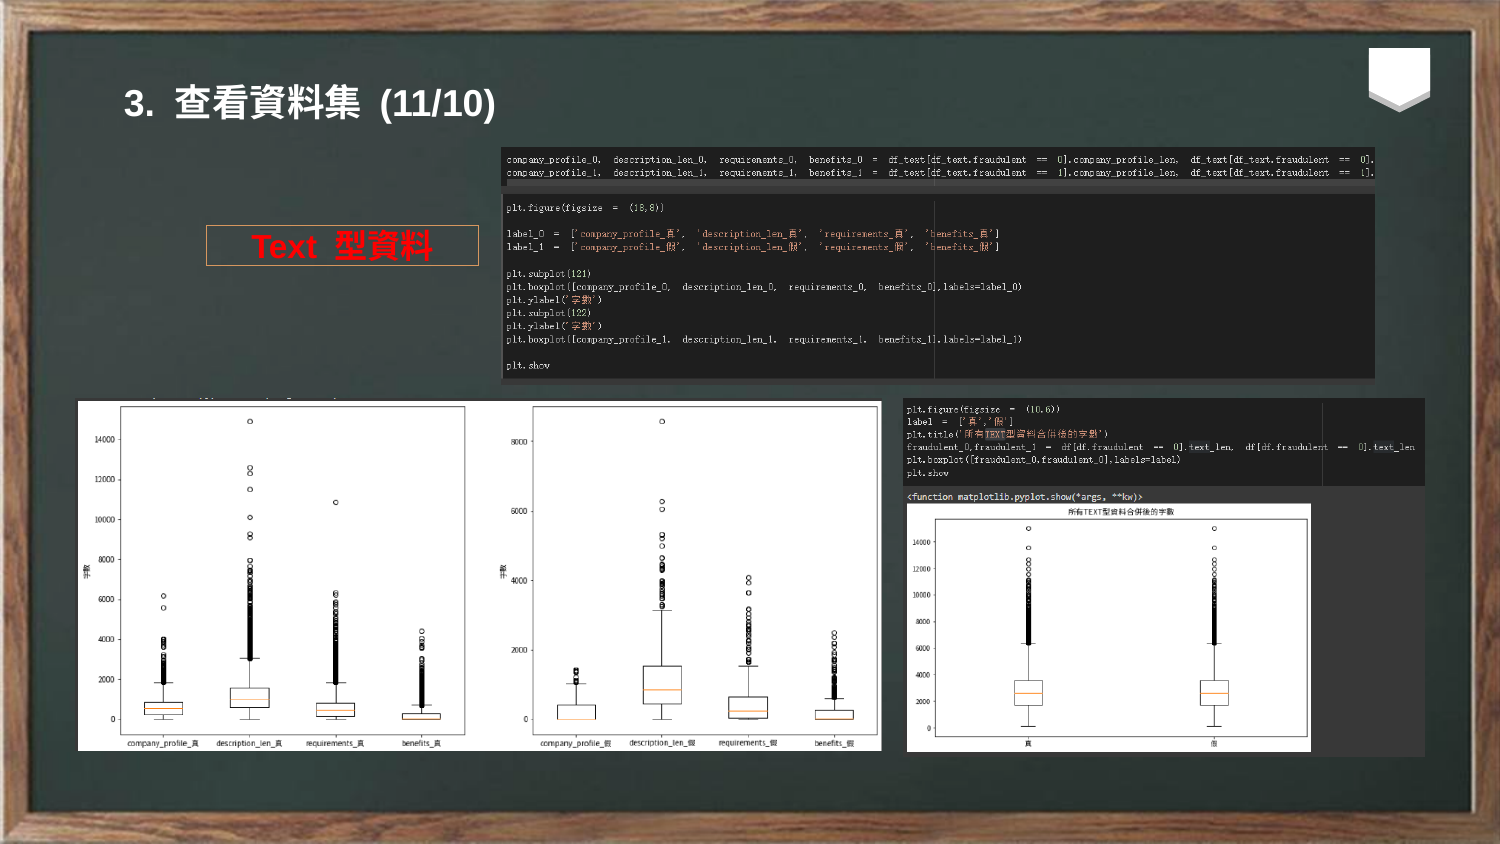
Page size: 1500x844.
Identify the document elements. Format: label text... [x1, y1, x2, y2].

text_box 3. 查看資料集 (11/10) [123, 79, 514, 125]
picture [0, 0, 1500, 844]
text_box Text 型資料 [206, 225, 479, 266]
